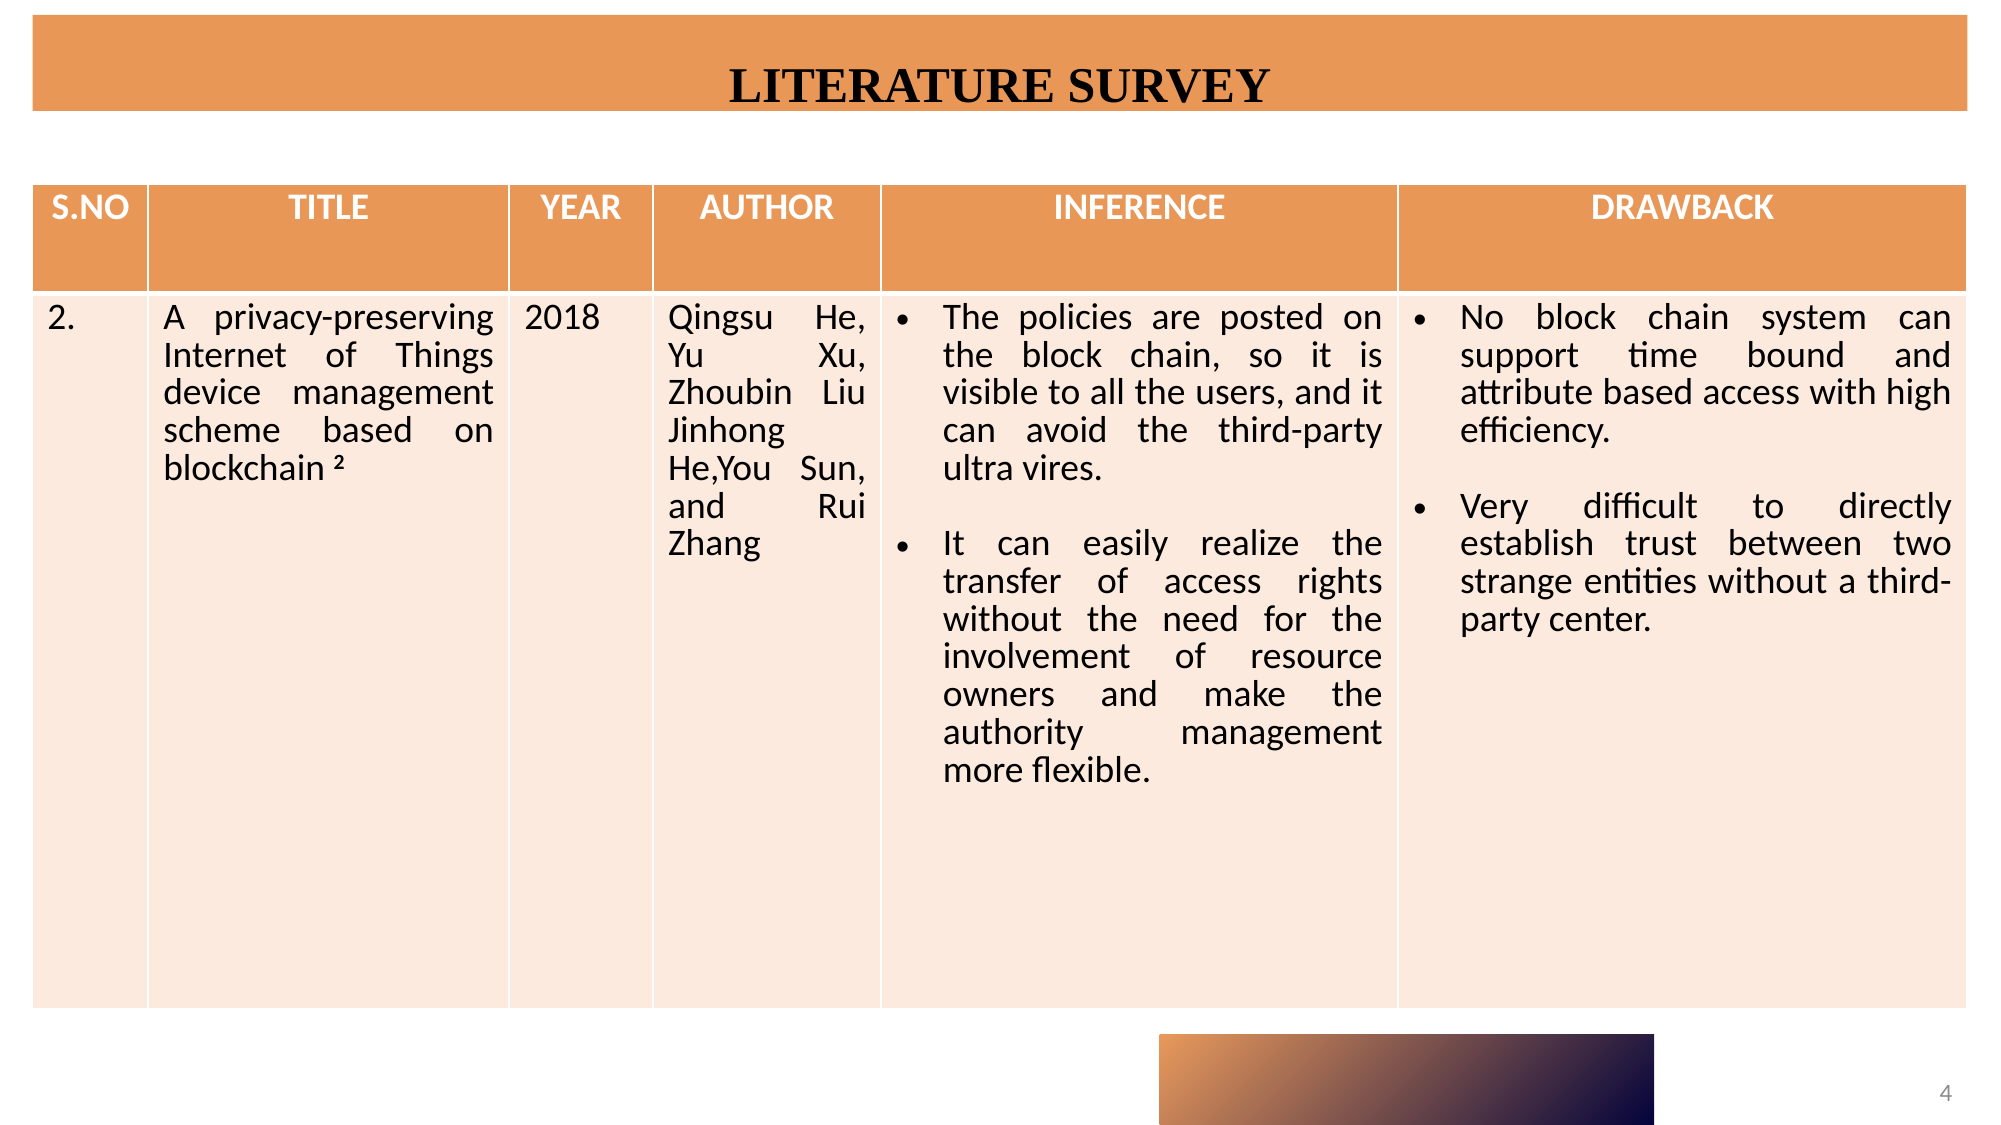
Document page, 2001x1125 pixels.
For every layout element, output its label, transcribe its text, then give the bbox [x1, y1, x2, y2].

table_cell Qingsu He, Yu Xu, Zhoubin Liu Jinhong He,You Sun, and Rui Zhang [654, 296, 880, 1008]
table_header INFERENCE [882, 185, 1397, 291]
table_header TITLE [149, 185, 508, 291]
title LITERATURE SURVEY [32, 14, 1968, 111]
table_header DRAWBACK [1399, 185, 1966, 291]
table_cell The policies are posted on the block chain, so it is visible to all the users, and it can avoid the third-party ultra vires. It can easily realize the transfer of access rights without the need for the involvement of resource owners and make the authority management more flexible. [882, 296, 1397, 1008]
table_header YEAR [510, 185, 652, 291]
table_header AUTHOR [654, 185, 880, 291]
slide_number 4 [1894, 1061, 1968, 1121]
table_cell A privacy-preserving Internet of Things device management scheme based on blockchain 2 [149, 296, 508, 1008]
table_cell No block chain system can support time bound and attribute based access with high efficiency. Very difficult to directly establish trust between two strange entities without a third-party center. [1399, 296, 1966, 1008]
table_cell 2018 [510, 296, 652, 1008]
table_cell 2. [33, 296, 147, 1008]
table_header S.NO [33, 185, 147, 291]
